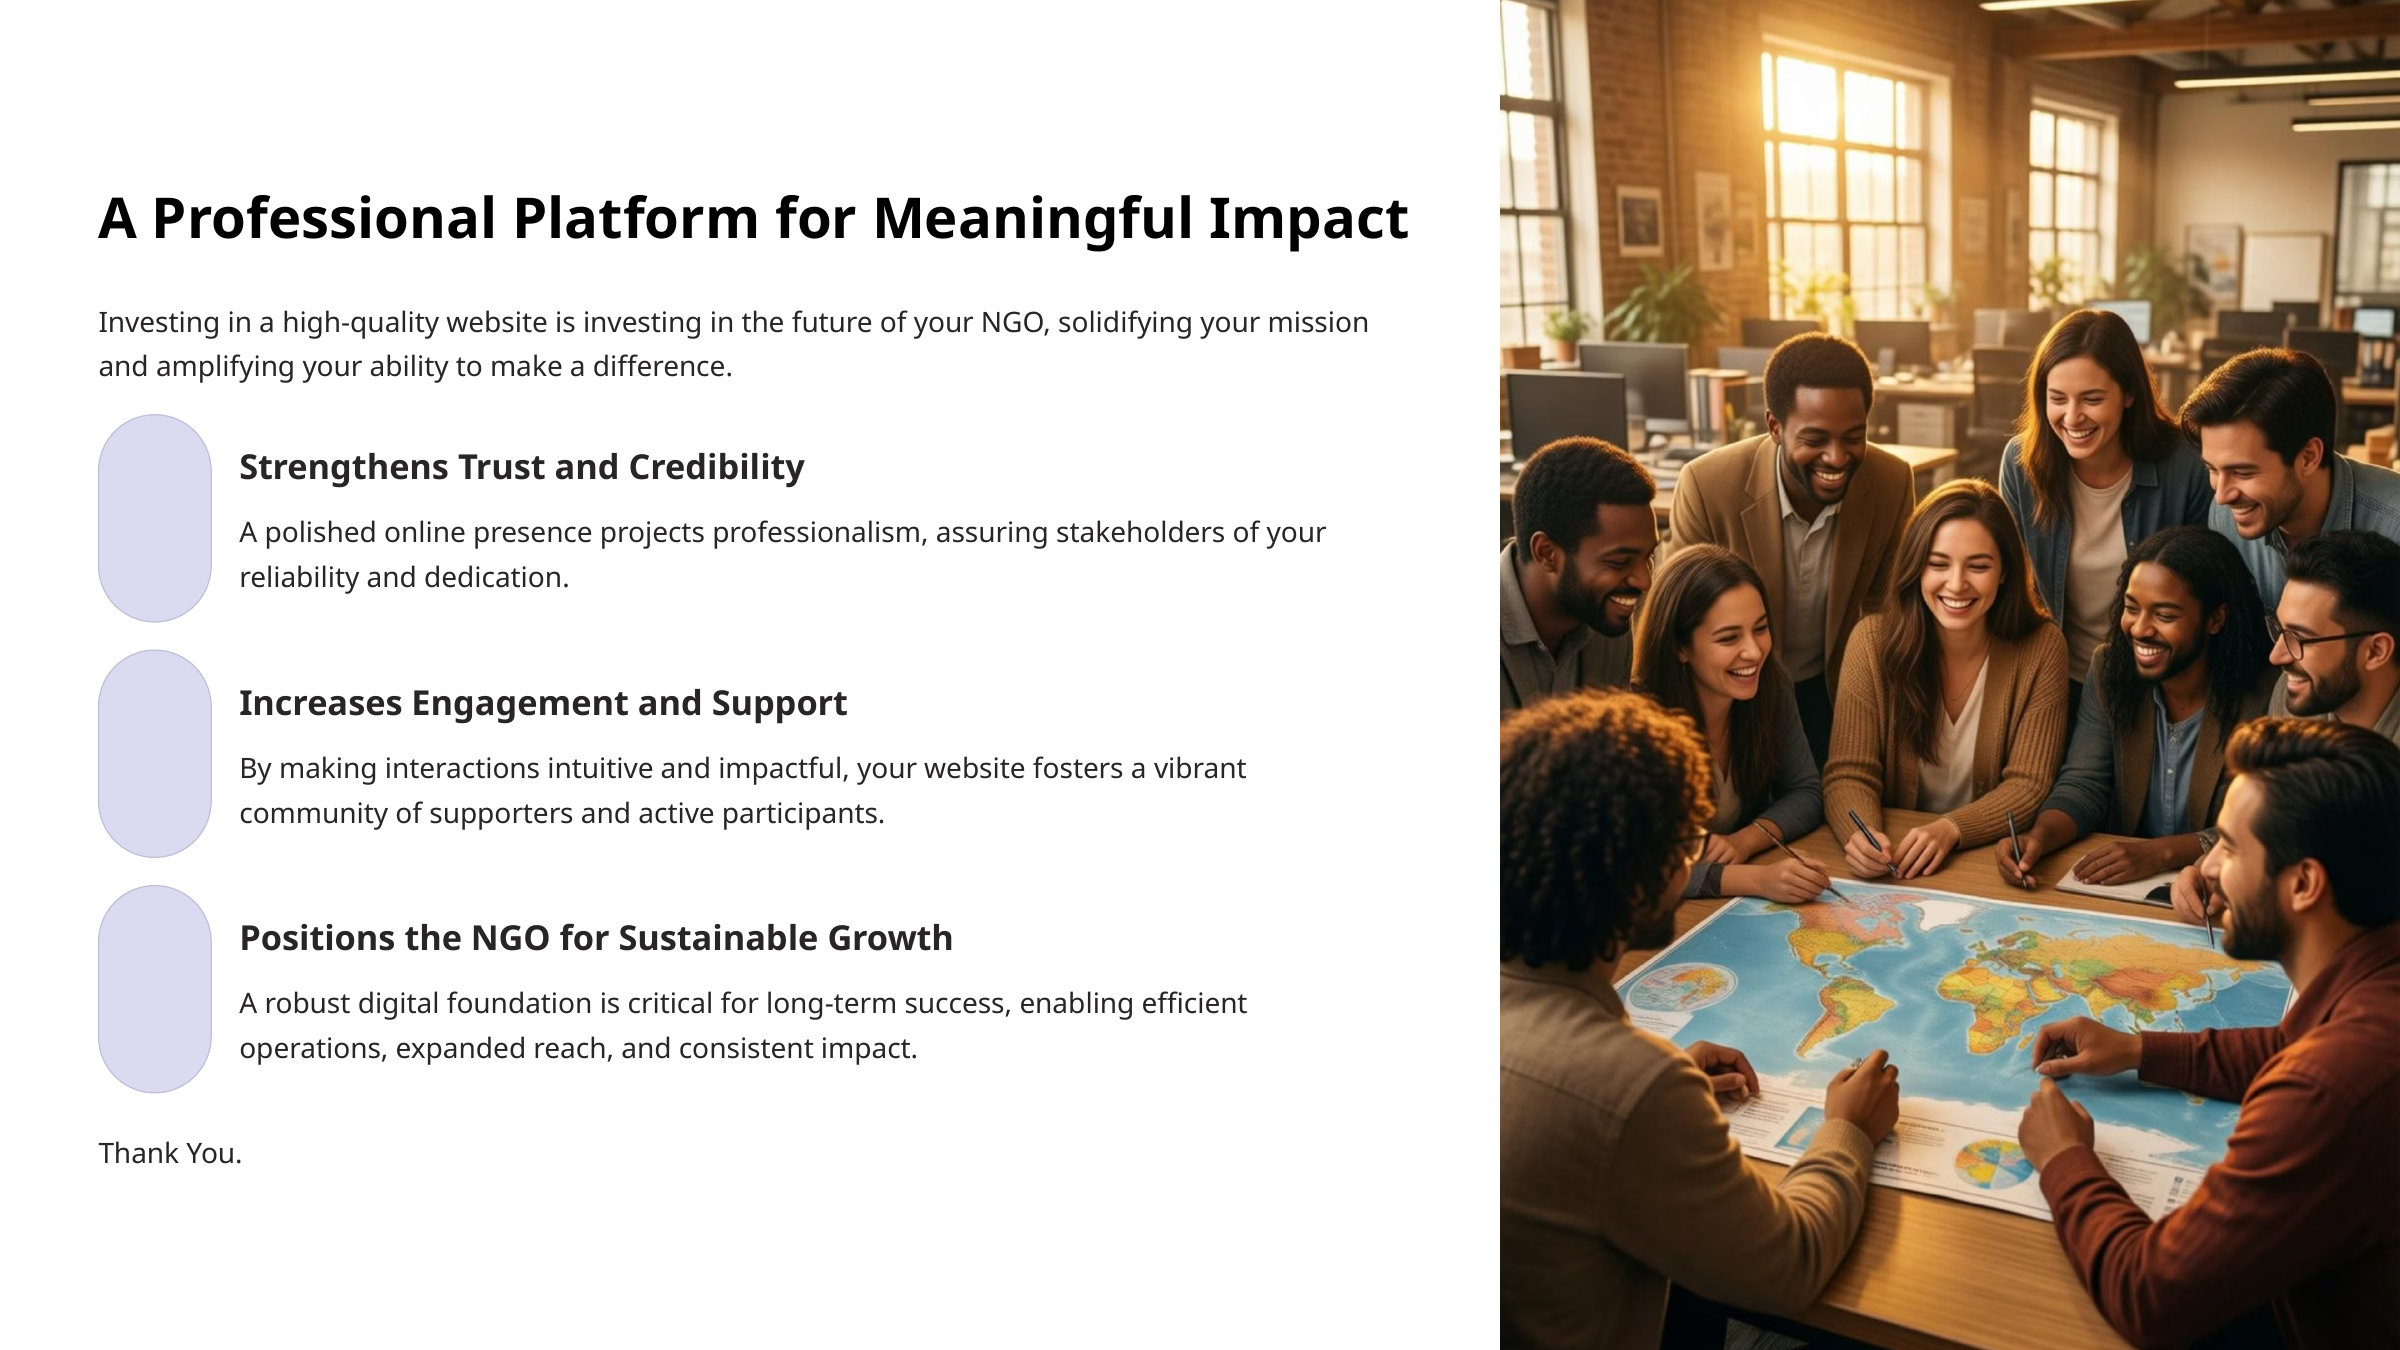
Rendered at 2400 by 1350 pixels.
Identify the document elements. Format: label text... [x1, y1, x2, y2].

text_box A robust digital foundation is critical for long-term success, enabling efficient operations, expanded reach, and consistent impact. [239, 974, 1402, 1065]
text_box Increases Engagement and Support [239, 678, 853, 723]
text_box [98, 885, 212, 1093]
text_box A polished online presence projects professionalism, assuring stakeholders of your reliability and dedication. [239, 503, 1402, 594]
text_box By making interactions intuitive and impactful, your website fosters a vibrant community of supporters and active participants. [239, 739, 1402, 830]
text_box Investing in a high-quality website is investing in the future of your NGO, solidifying your mission and amplifying your ability to make a difference. [98, 292, 1402, 383]
picture [1499, 0, 2400, 1350]
text_box [98, 650, 212, 858]
text_box Thank You. [98, 1124, 1402, 1170]
text_box A Professional Platform for Meaningful Impact [98, 180, 1366, 251]
text_box Positions the NGO for Sustainable Growth [239, 913, 954, 958]
text_box Strengthens Trust and Credibility [239, 442, 809, 487]
text_box [98, 414, 212, 622]
